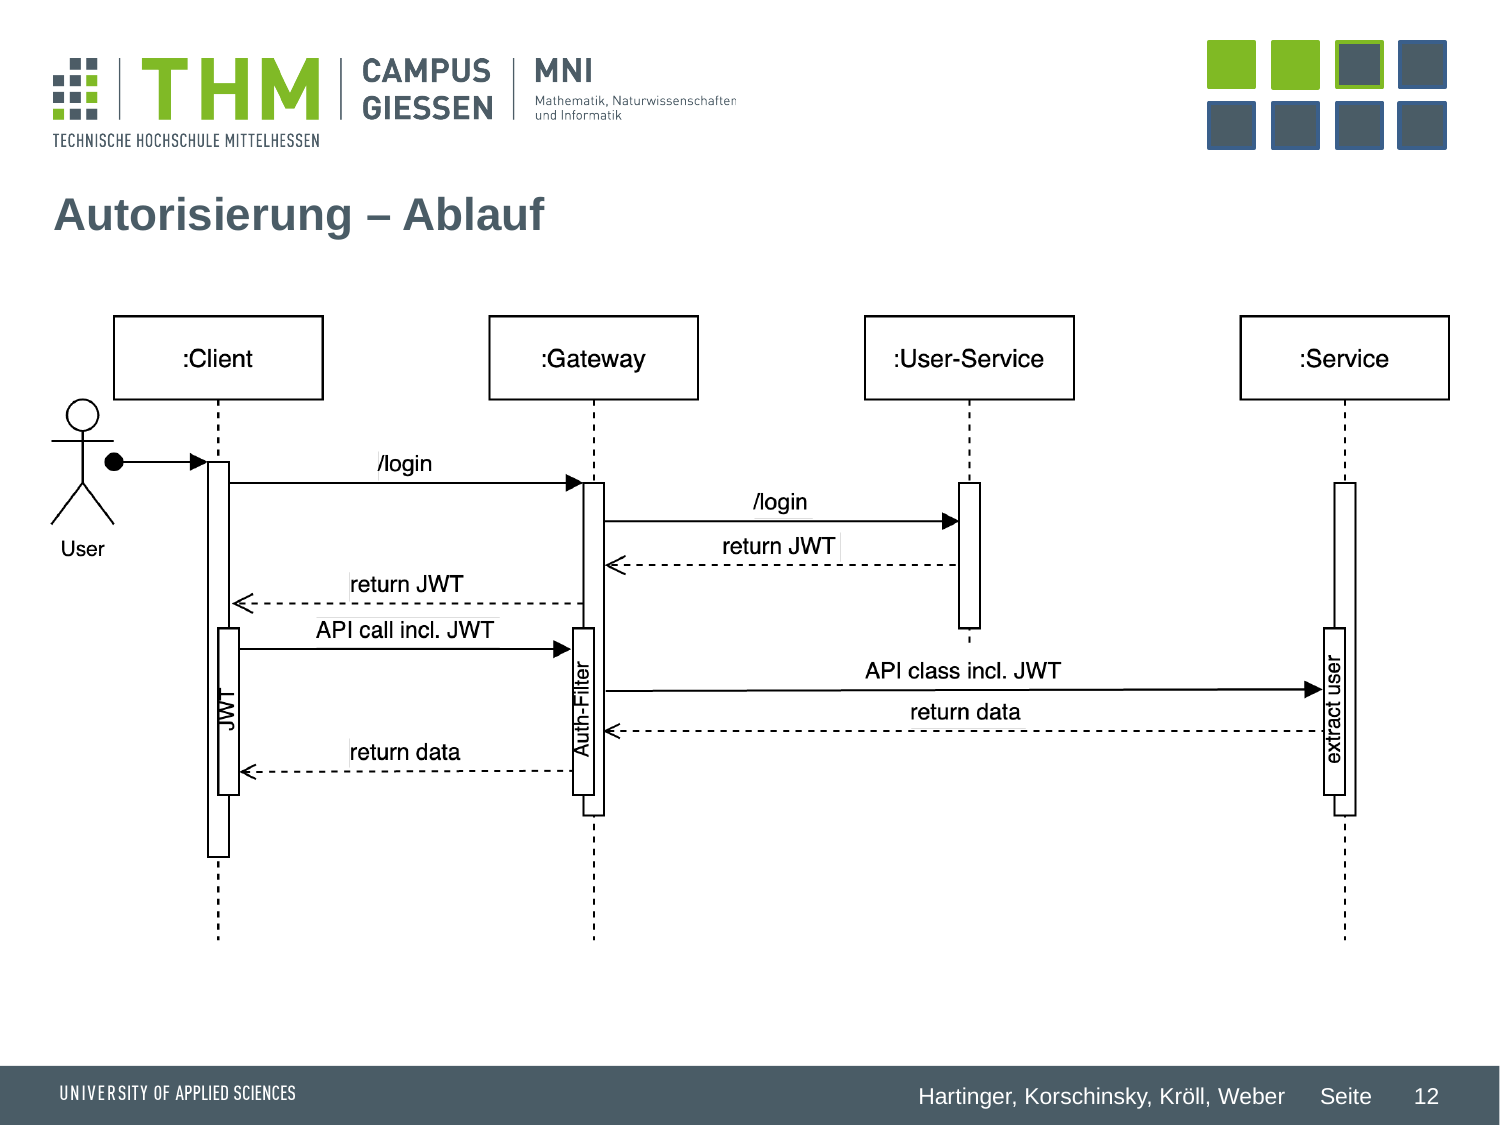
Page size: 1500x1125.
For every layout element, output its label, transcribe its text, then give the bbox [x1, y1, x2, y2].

slide_number 12 [1376, 1073, 1455, 1118]
title Autorisierung – Ablauf [53, 177, 1435, 272]
picture [59, 1082, 296, 1104]
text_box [1208, 41, 1446, 149]
picture [53, 58, 736, 147]
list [50, 314, 1450, 942]
